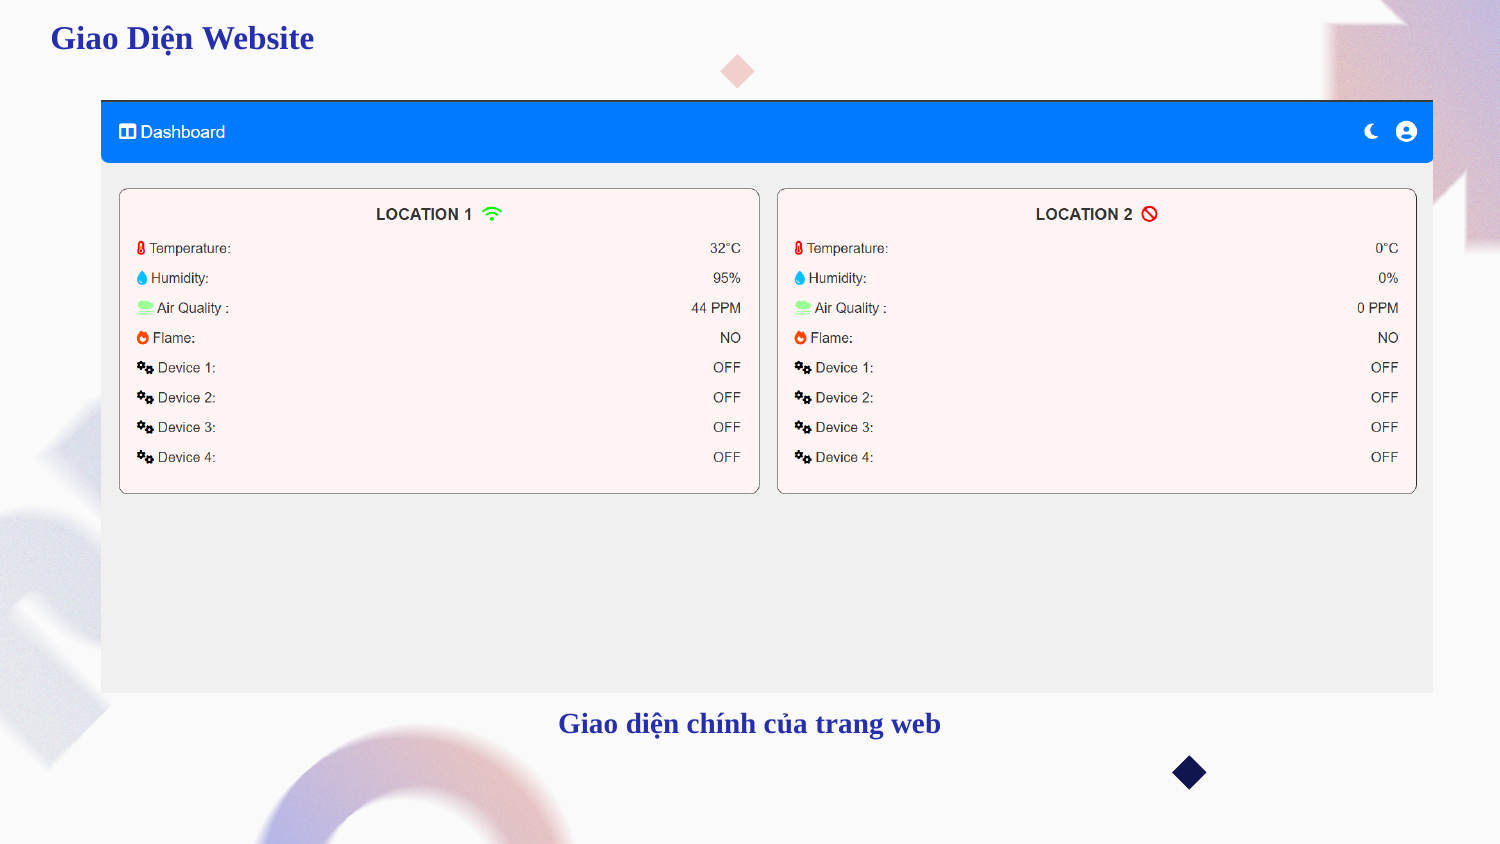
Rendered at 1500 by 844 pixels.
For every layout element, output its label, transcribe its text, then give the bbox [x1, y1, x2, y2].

text_box Giao diện chính của trang web [543, 702, 957, 747]
text_box Giao Diện Website [0, 1, 366, 153]
picture [0, 0, 1500, 844]
